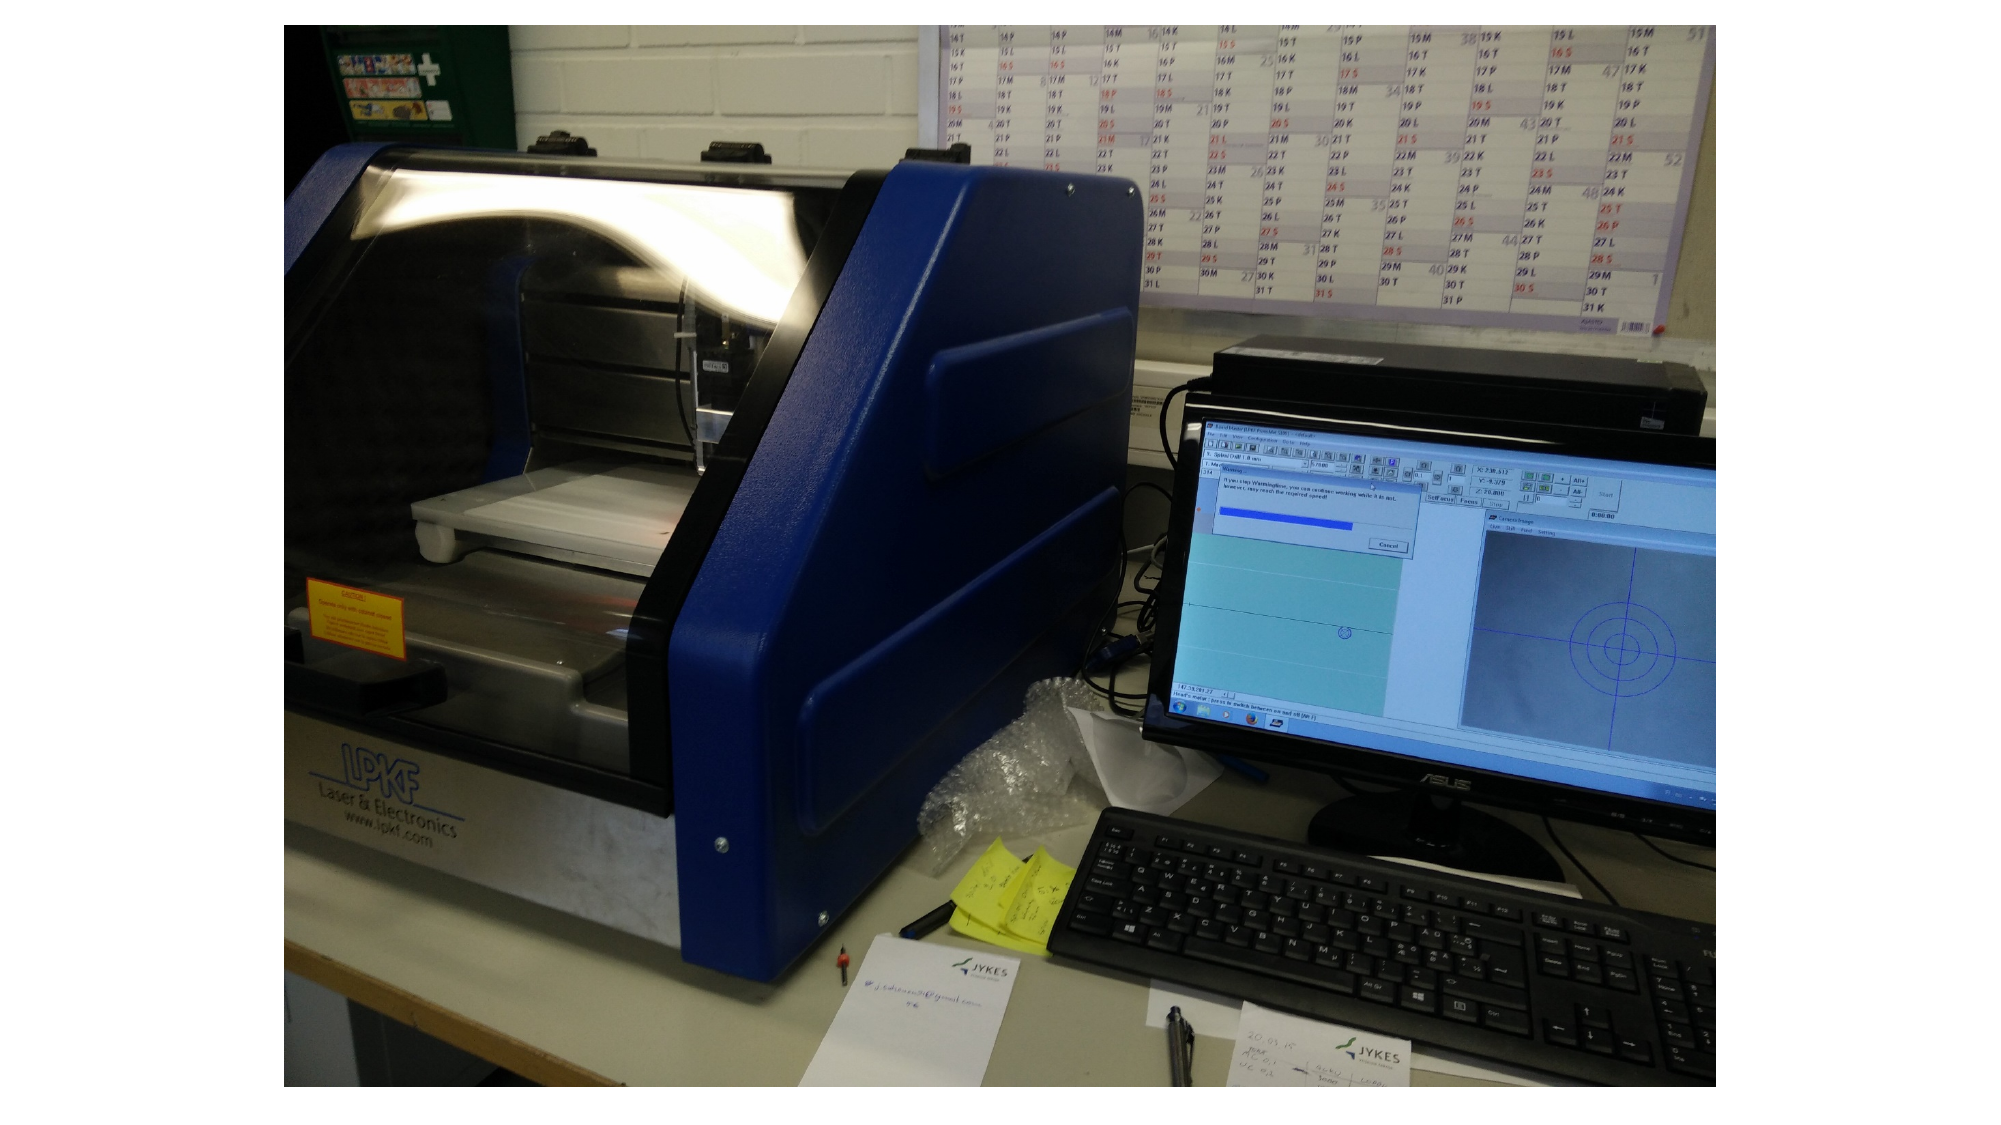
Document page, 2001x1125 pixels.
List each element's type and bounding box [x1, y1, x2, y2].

list [284, 25, 1716, 1087]
